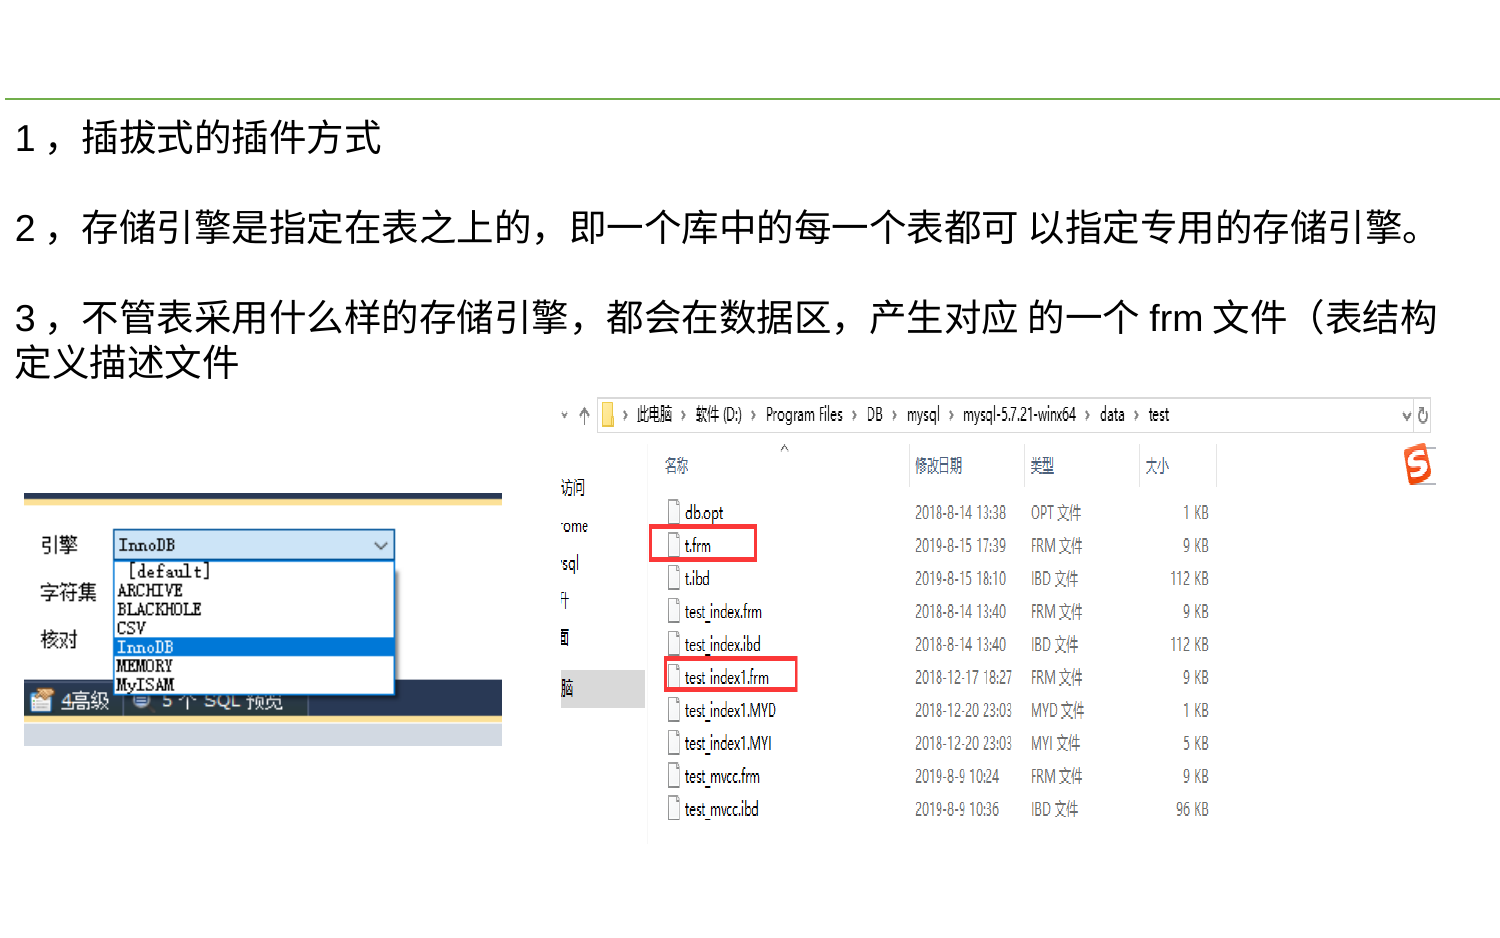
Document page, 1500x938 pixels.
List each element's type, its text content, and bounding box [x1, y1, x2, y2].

picture [24, 493, 502, 746]
picture [560, 393, 1437, 846]
text_box 1，插拔式的插件方式 2，存储引擎是指定在表之上的，即一个库中的每一个表都可 以指定专用的存储引擎。 3，不管表采用什么样的存储引擎，都会在数据区，产生对应 的一个frm文件（表结构定义描述文件 [0, 106, 1475, 391]
